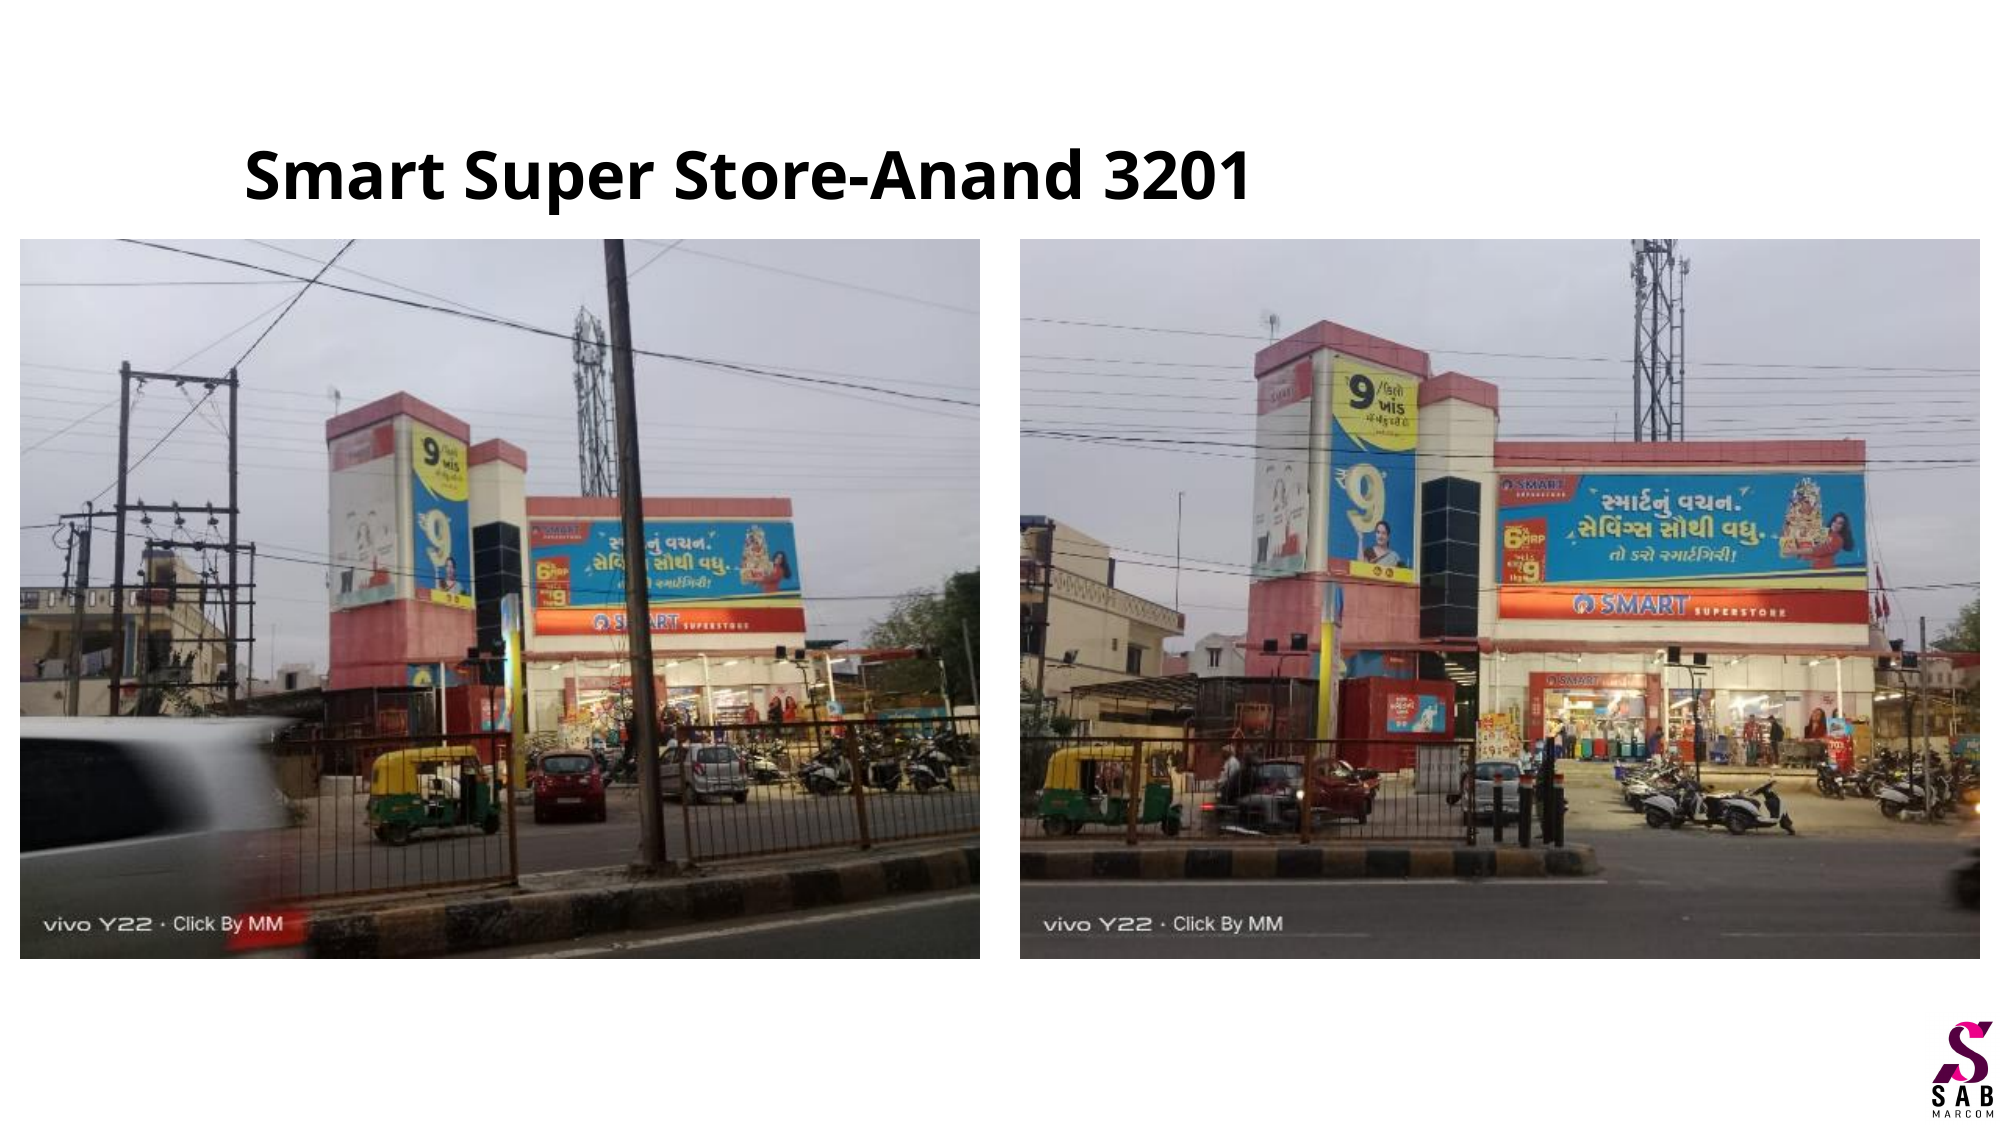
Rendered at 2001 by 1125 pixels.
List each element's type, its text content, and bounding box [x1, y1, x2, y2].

picture [1924, 1012, 2000, 1125]
picture [1020, 239, 1980, 959]
picture [20, 239, 980, 959]
text_box Smart Super Store-Anand 3201 [229, 125, 2000, 221]
